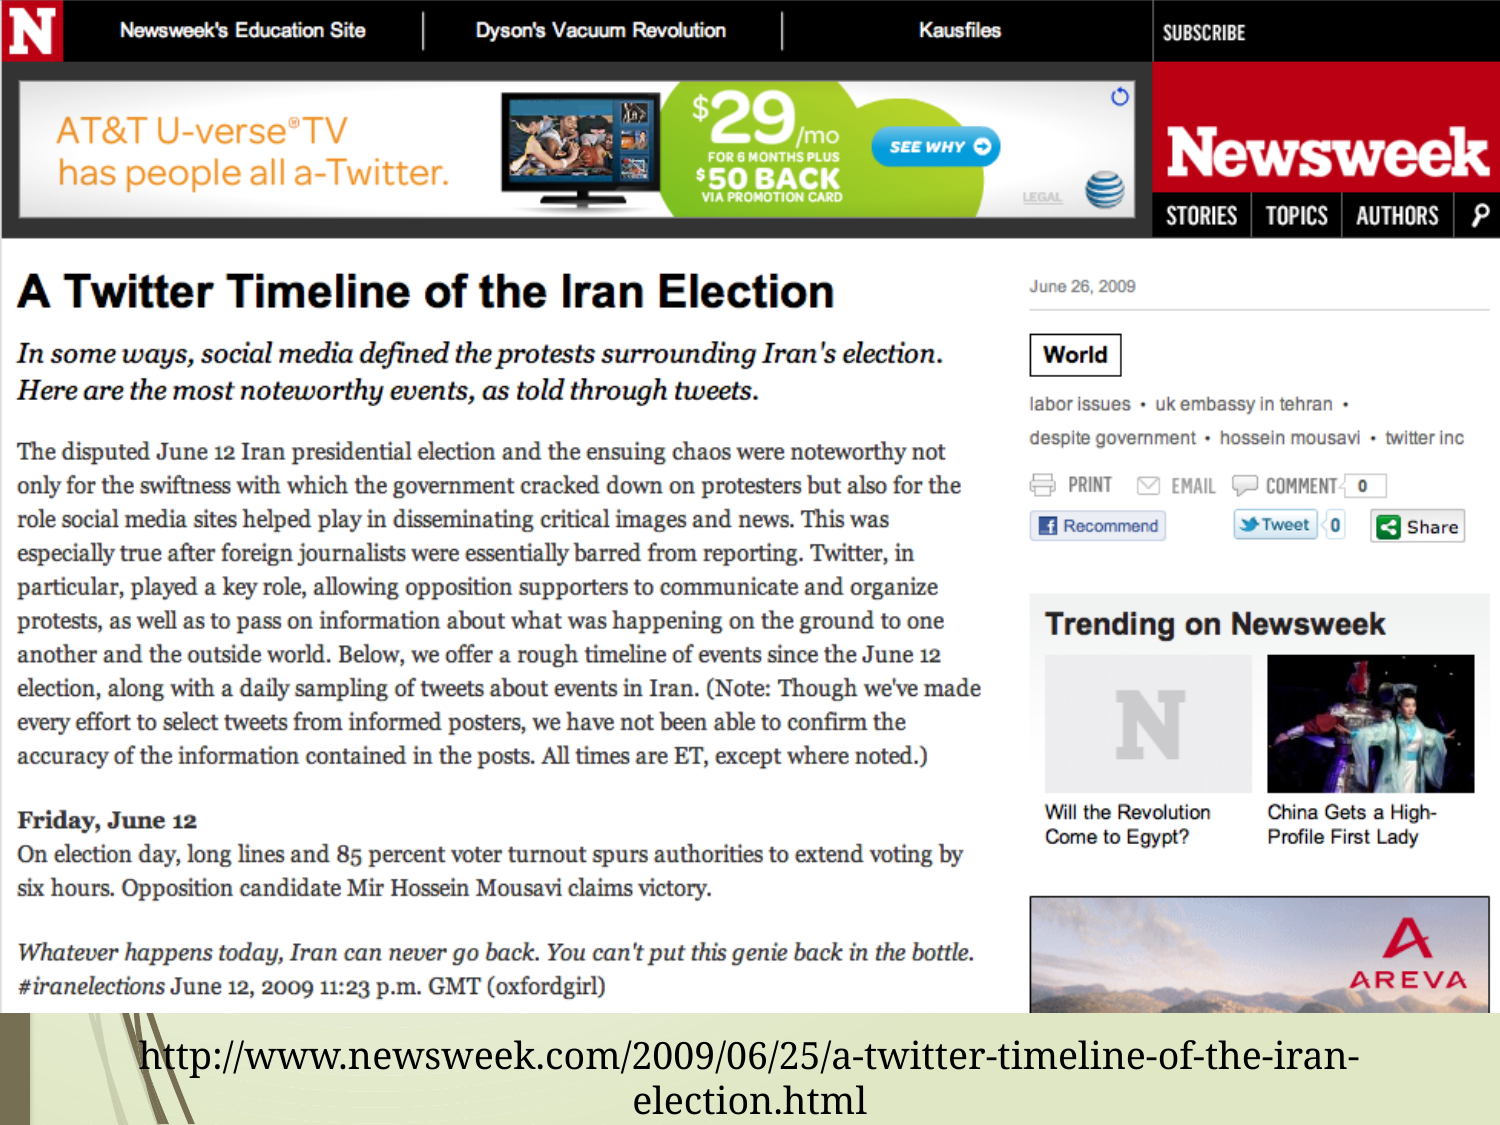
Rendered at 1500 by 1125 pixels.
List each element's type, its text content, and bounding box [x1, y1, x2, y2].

picture [0, 0, 1500, 1013]
text_box http://www.newsweek.com/2009/06/25/a-twitter-timeline-of-the-iran-election.html [24, 1024, 1475, 1125]
